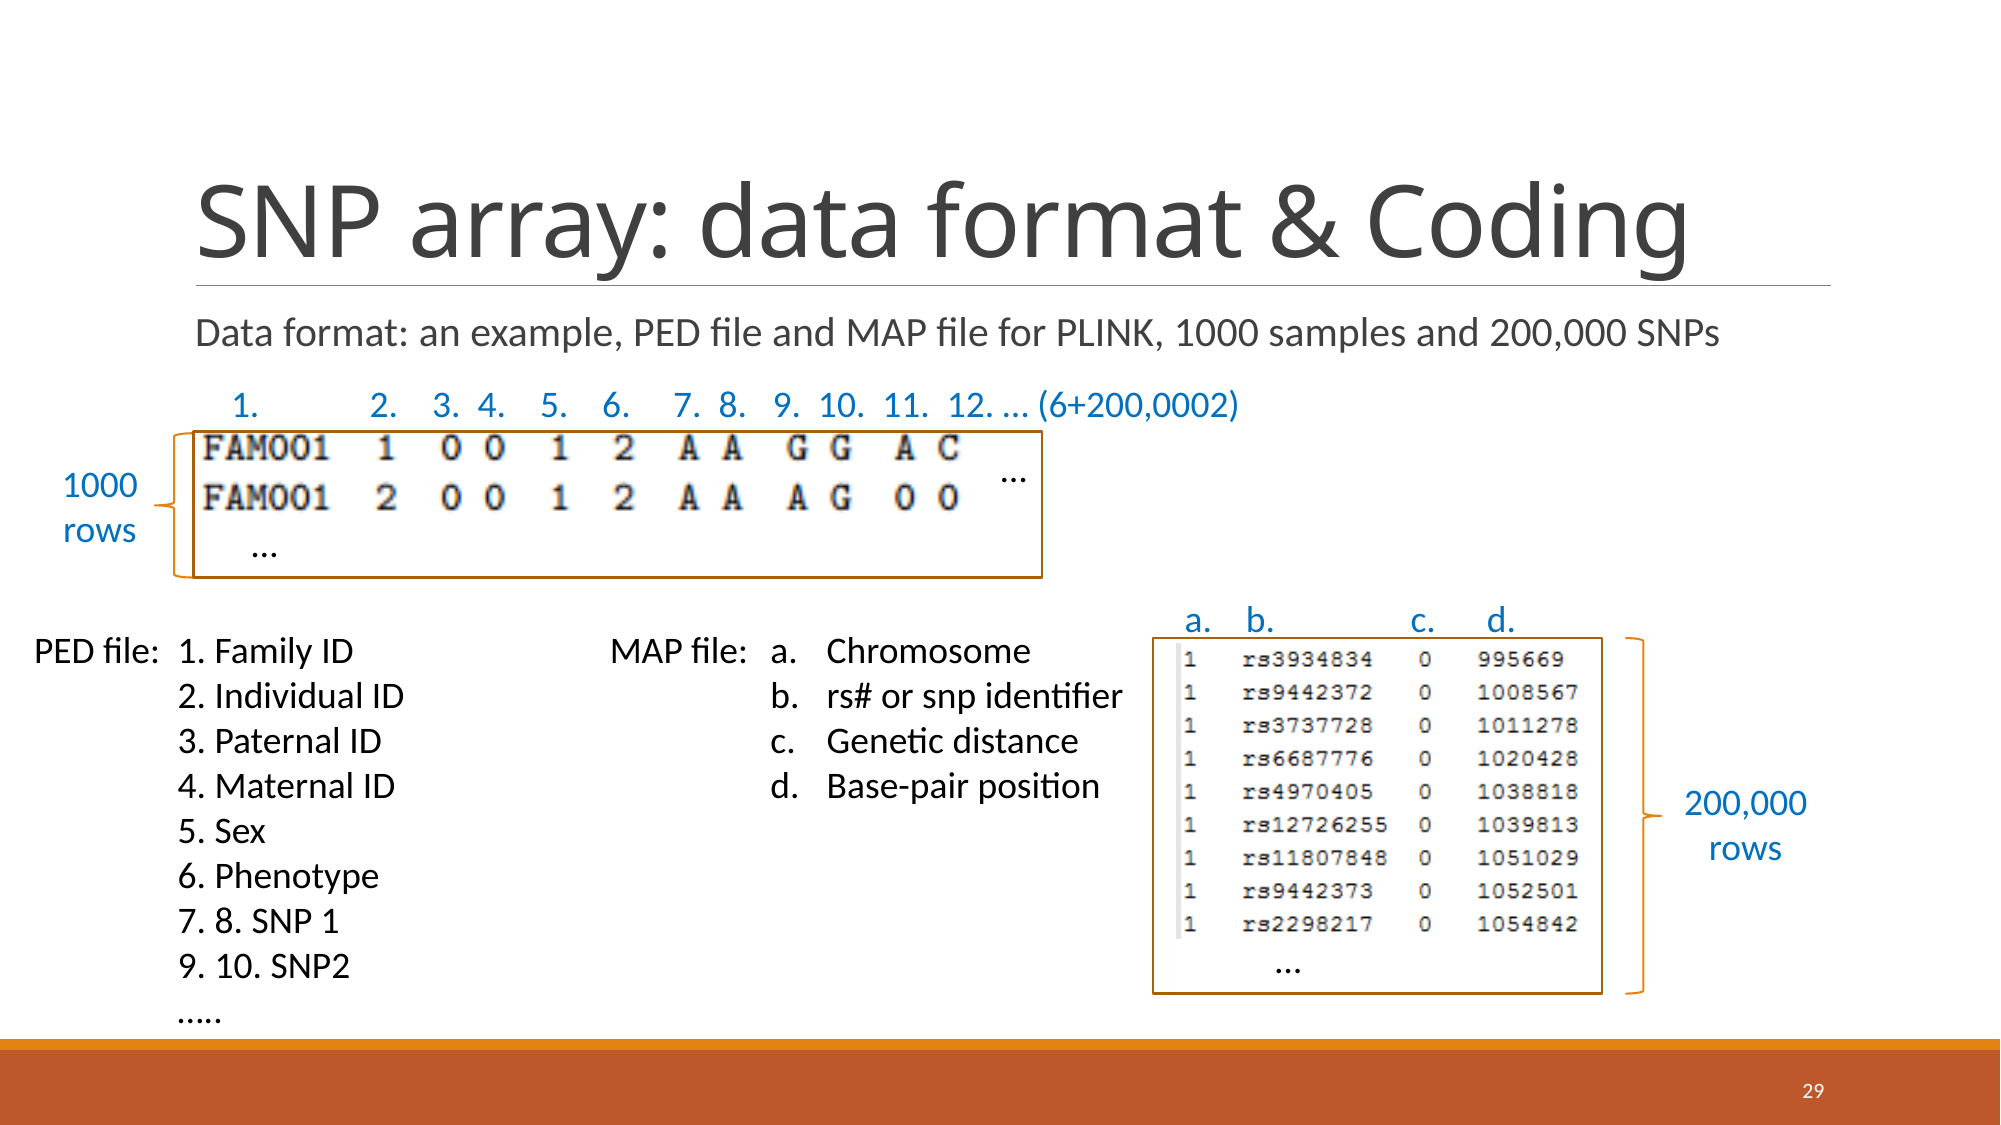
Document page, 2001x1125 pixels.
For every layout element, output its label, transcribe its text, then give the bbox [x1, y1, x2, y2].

text_box [192, 430, 1043, 579]
text_box 1000 rows [44, 452, 155, 558]
picture [1176, 643, 1588, 939]
text_box MAP file: [595, 618, 1016, 679]
text_box … [1260, 947, 1317, 989]
picture [179, 411, 981, 540]
text_box Chromosome rs# or snp identifier Genetic distance Base-pair position [755, 618, 1177, 859]
text_box [1152, 637, 1603, 995]
text_box [155, 433, 192, 579]
list Data format: an example, PED file and MAP file for PLINK, 1000 samples and 200,000 SNPs [180, 302, 1830, 963]
slide_number 29 [1624, 1059, 1840, 1120]
title SNP array: data format & Coding [180, 47, 1830, 285]
text_box a. b. c. d. [1127, 588, 1587, 637]
text_box PED file: [19, 618, 440, 679]
text_box 1. Family ID 2. Individual ID 3. Paternal ID 4. Maternal ID 5. Sex 6. Phenotype 7. 8. SNP 1 9. 10. SNP2 ….. [162, 618, 584, 1039]
text_box 200,000 rows [1661, 770, 1831, 876]
text_box [1625, 637, 1661, 995]
